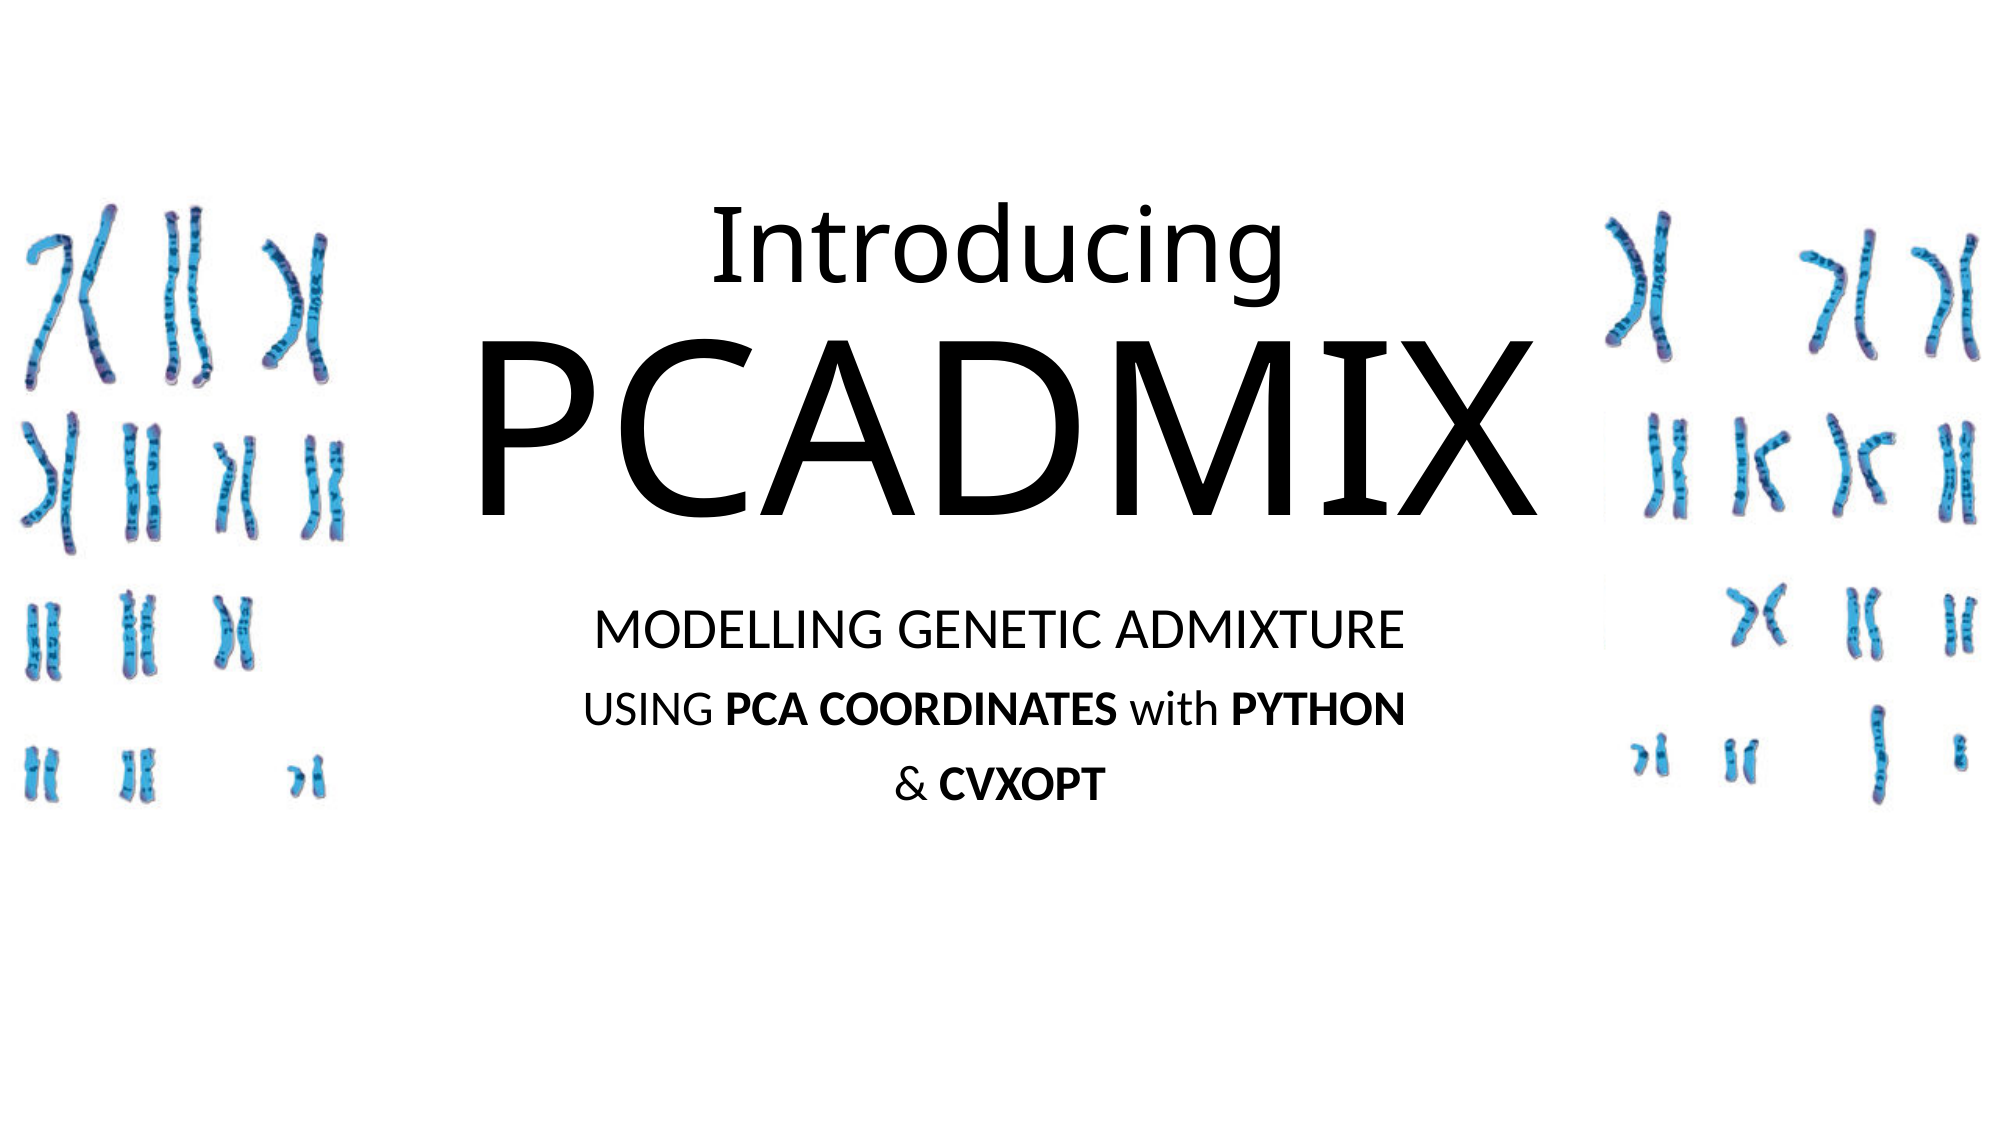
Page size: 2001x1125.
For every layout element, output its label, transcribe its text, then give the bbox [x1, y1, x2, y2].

picture [0, 184, 357, 847]
picture [1603, 162, 2000, 825]
subtitle MODELLING GENETIC ADMIXTURE USING PCA COORDINATES with PYTHON & CVXOPT [249, 590, 1750, 863]
title Introducing PCADMIX [357, 184, 1603, 576]
